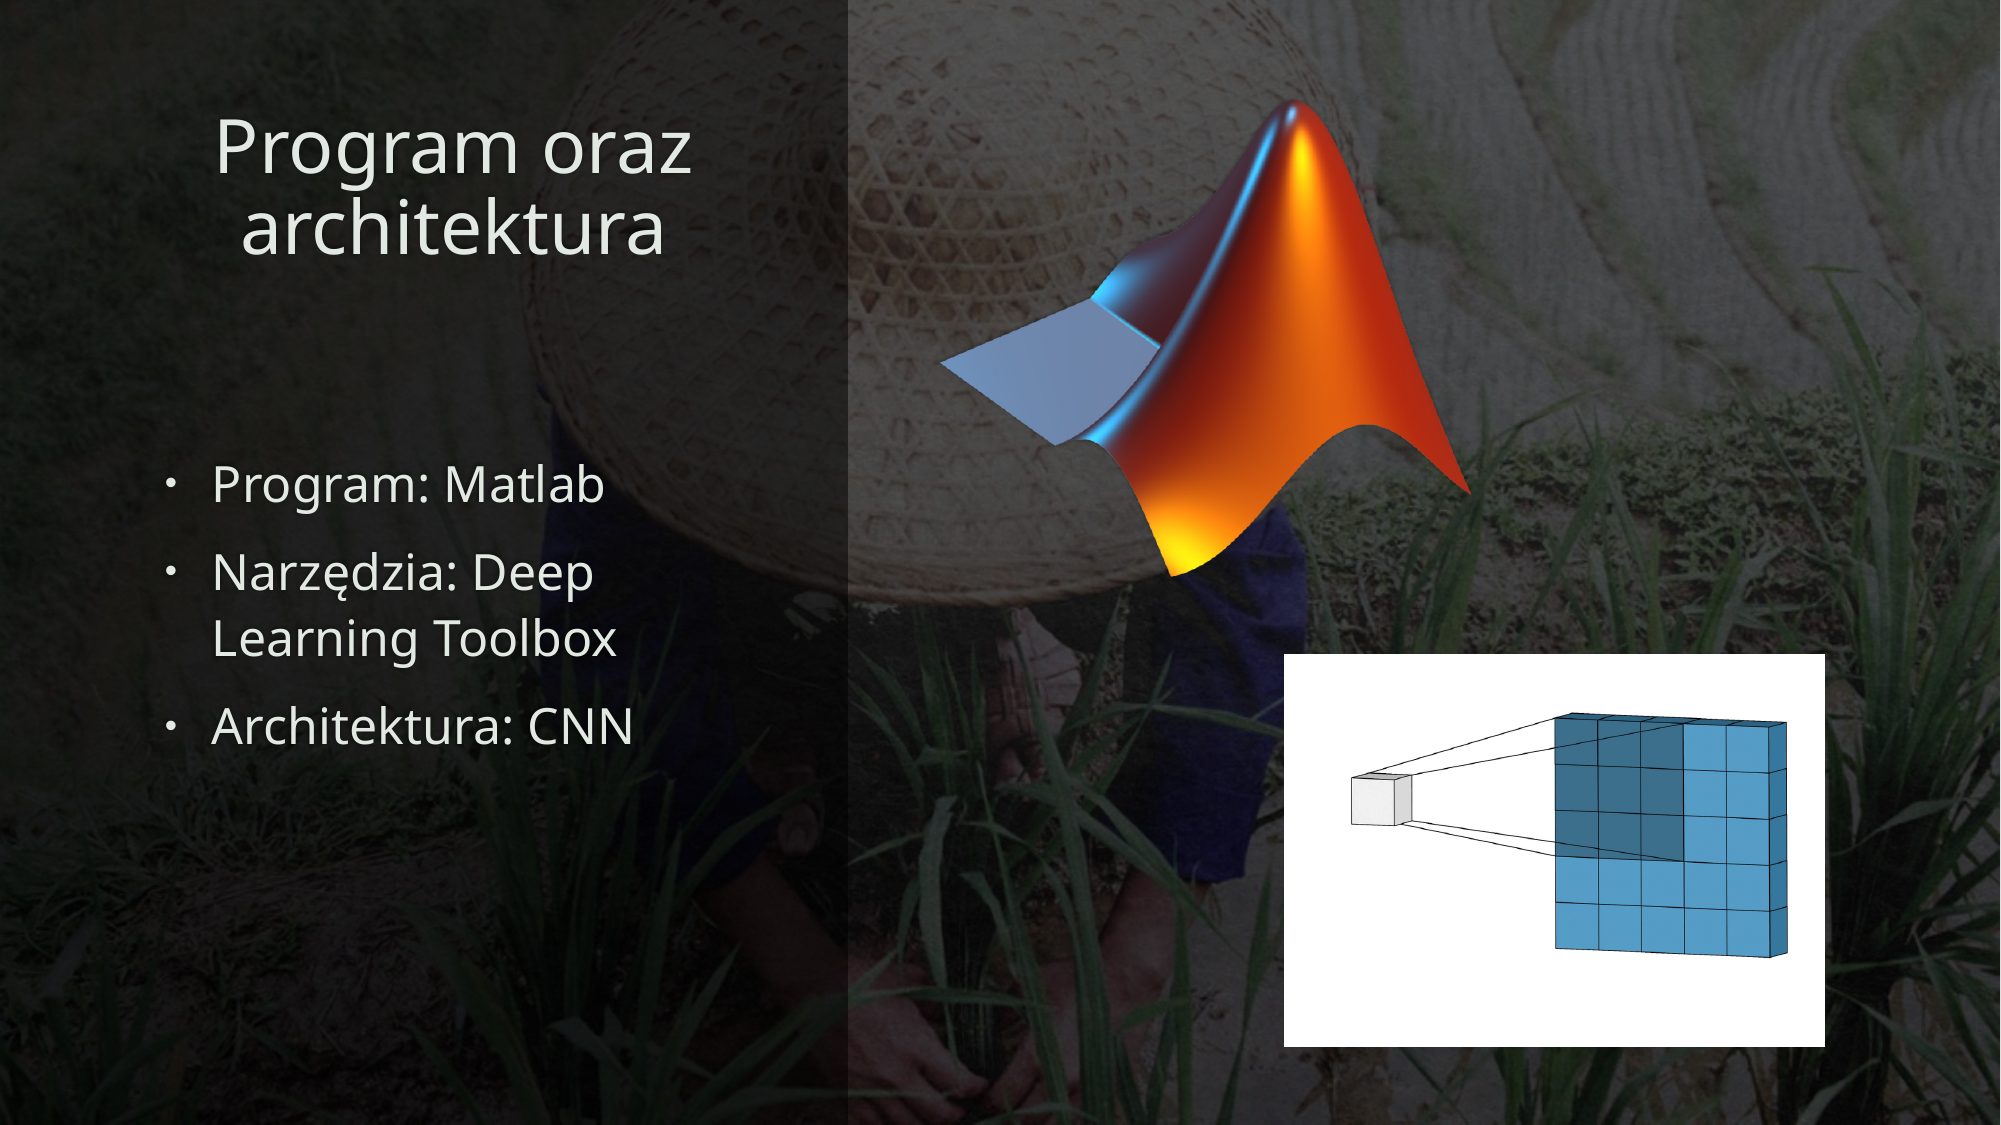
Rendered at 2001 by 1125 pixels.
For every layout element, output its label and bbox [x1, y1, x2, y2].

list [939, 99, 1473, 577]
picture [0, 0, 2000, 1125]
